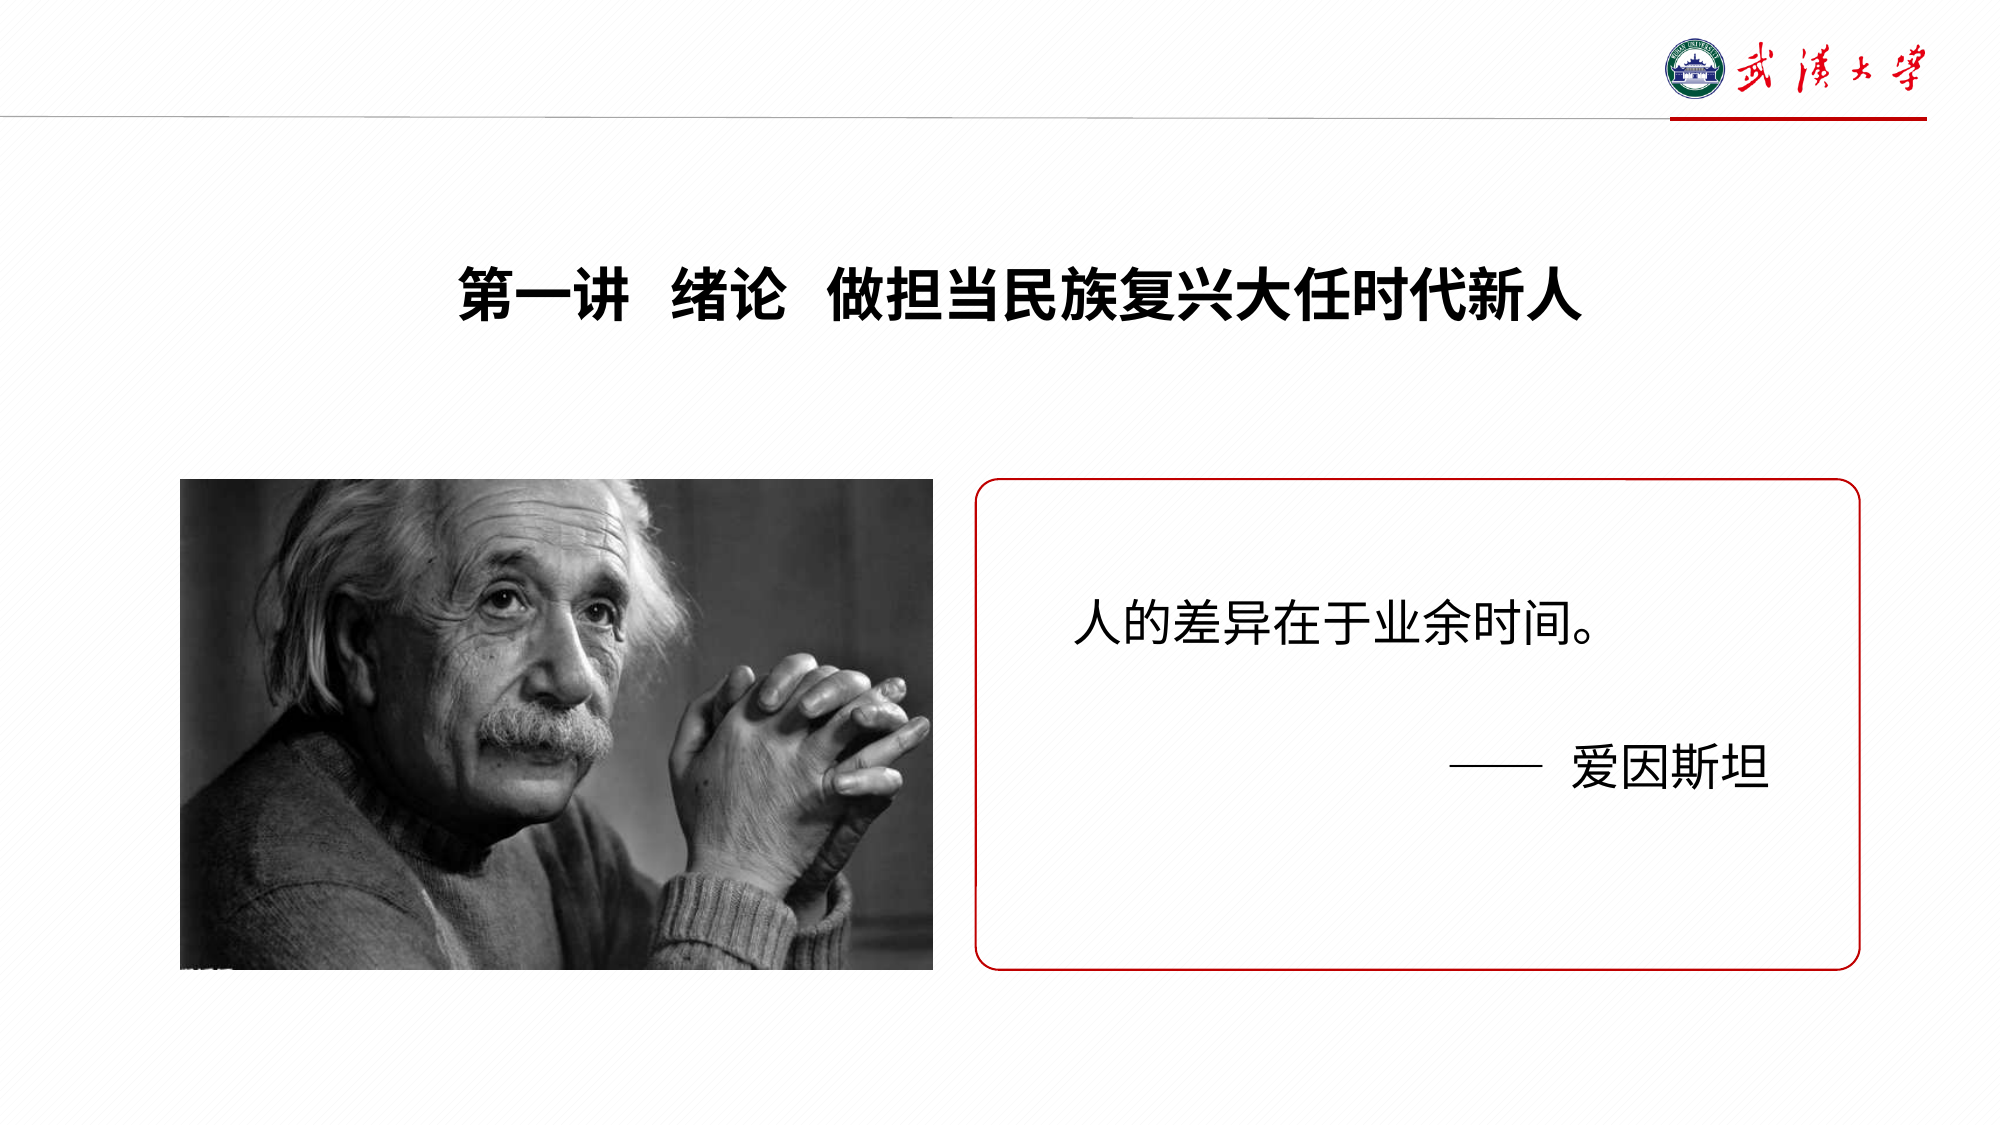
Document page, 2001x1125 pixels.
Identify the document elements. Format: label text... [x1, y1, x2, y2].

text_box 第一讲 绪论 做担当民族复兴大任时代新人 [96, 215, 1945, 336]
picture [1665, 38, 1925, 99]
text_box [974, 478, 1861, 971]
picture [180, 479, 933, 970]
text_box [0, 116, 1917, 120]
